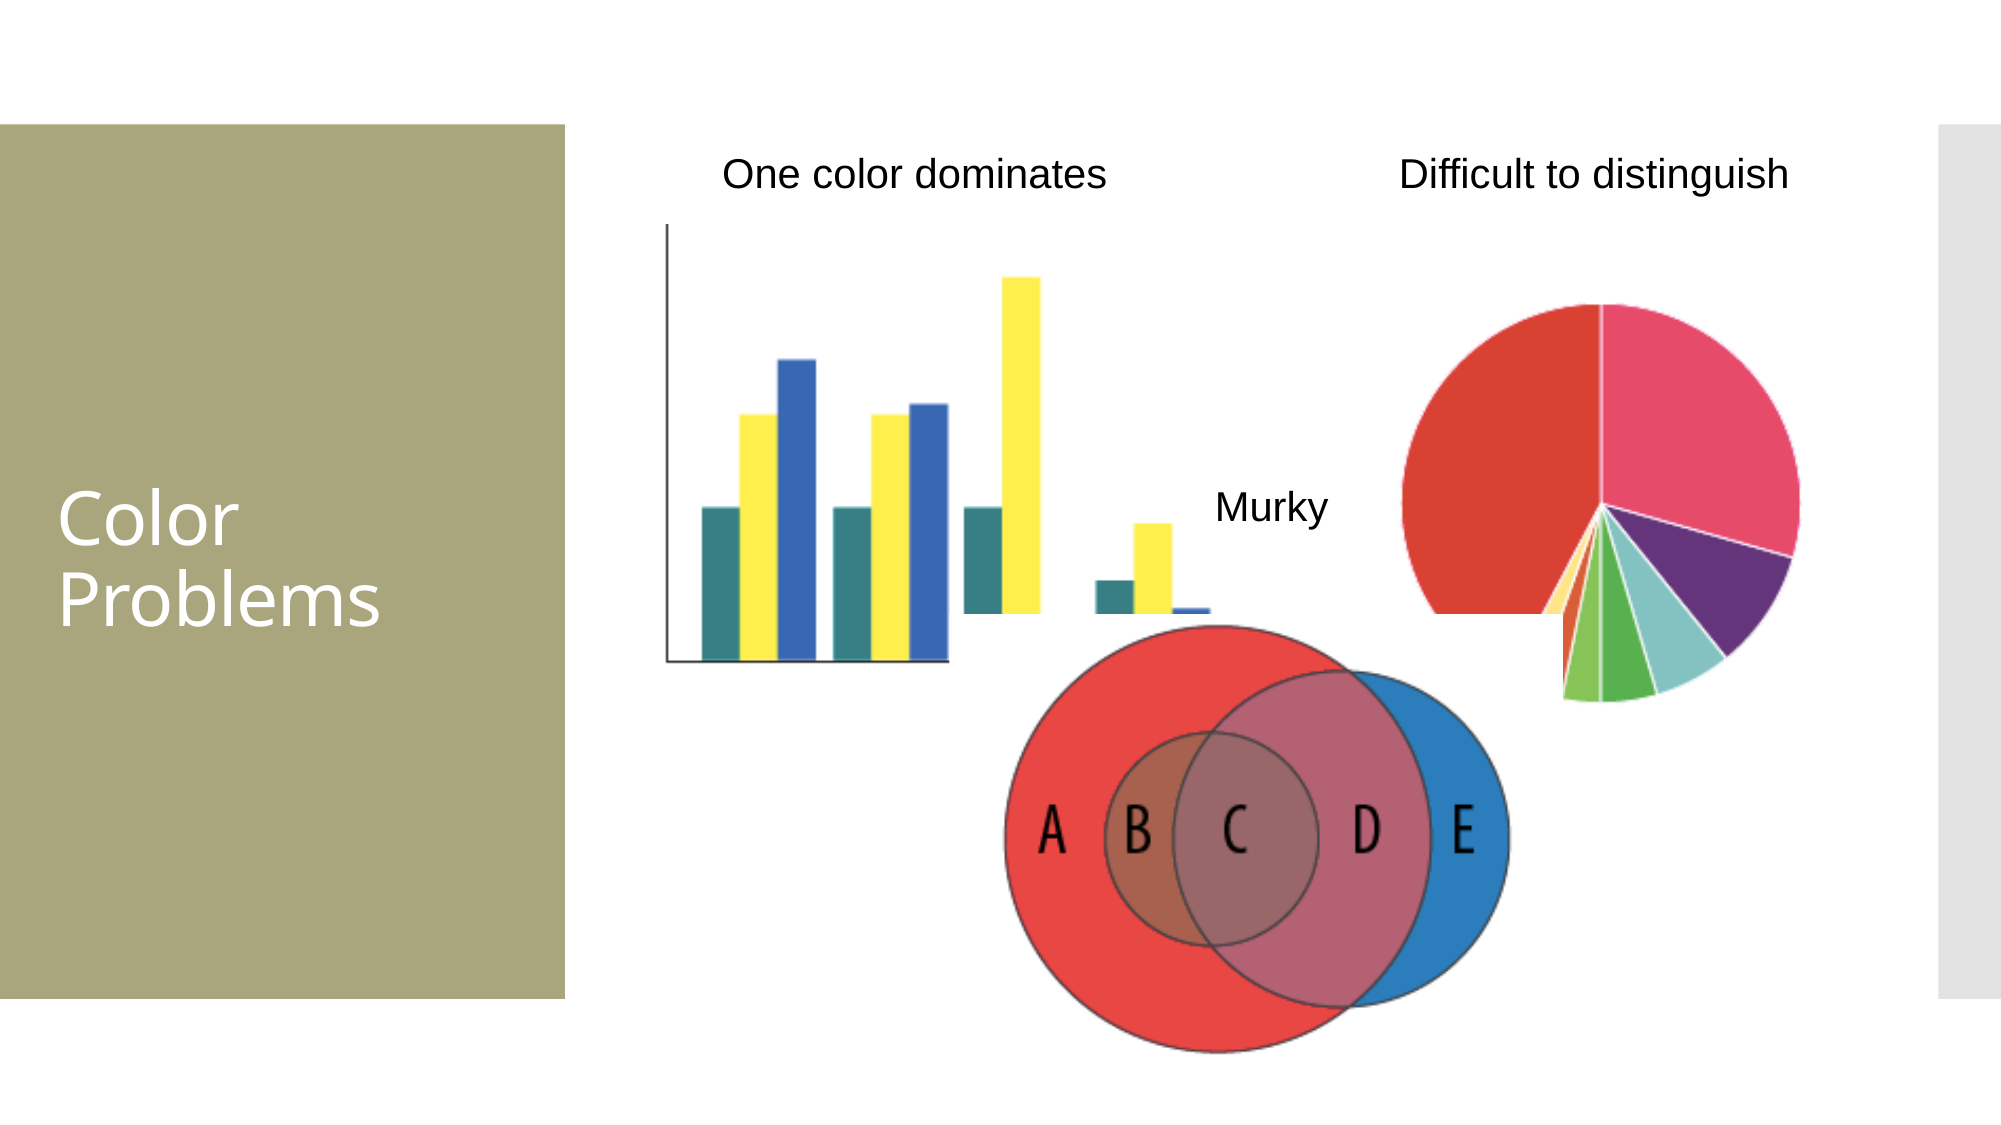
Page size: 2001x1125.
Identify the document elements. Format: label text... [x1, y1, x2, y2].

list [626, 224, 1273, 688]
text_box Color Problems [41, 184, 525, 940]
text_box Difficult to distinguish [1271, 119, 1917, 225]
list One color dominates [592, 119, 1238, 225]
picture [949, 281, 1918, 1078]
